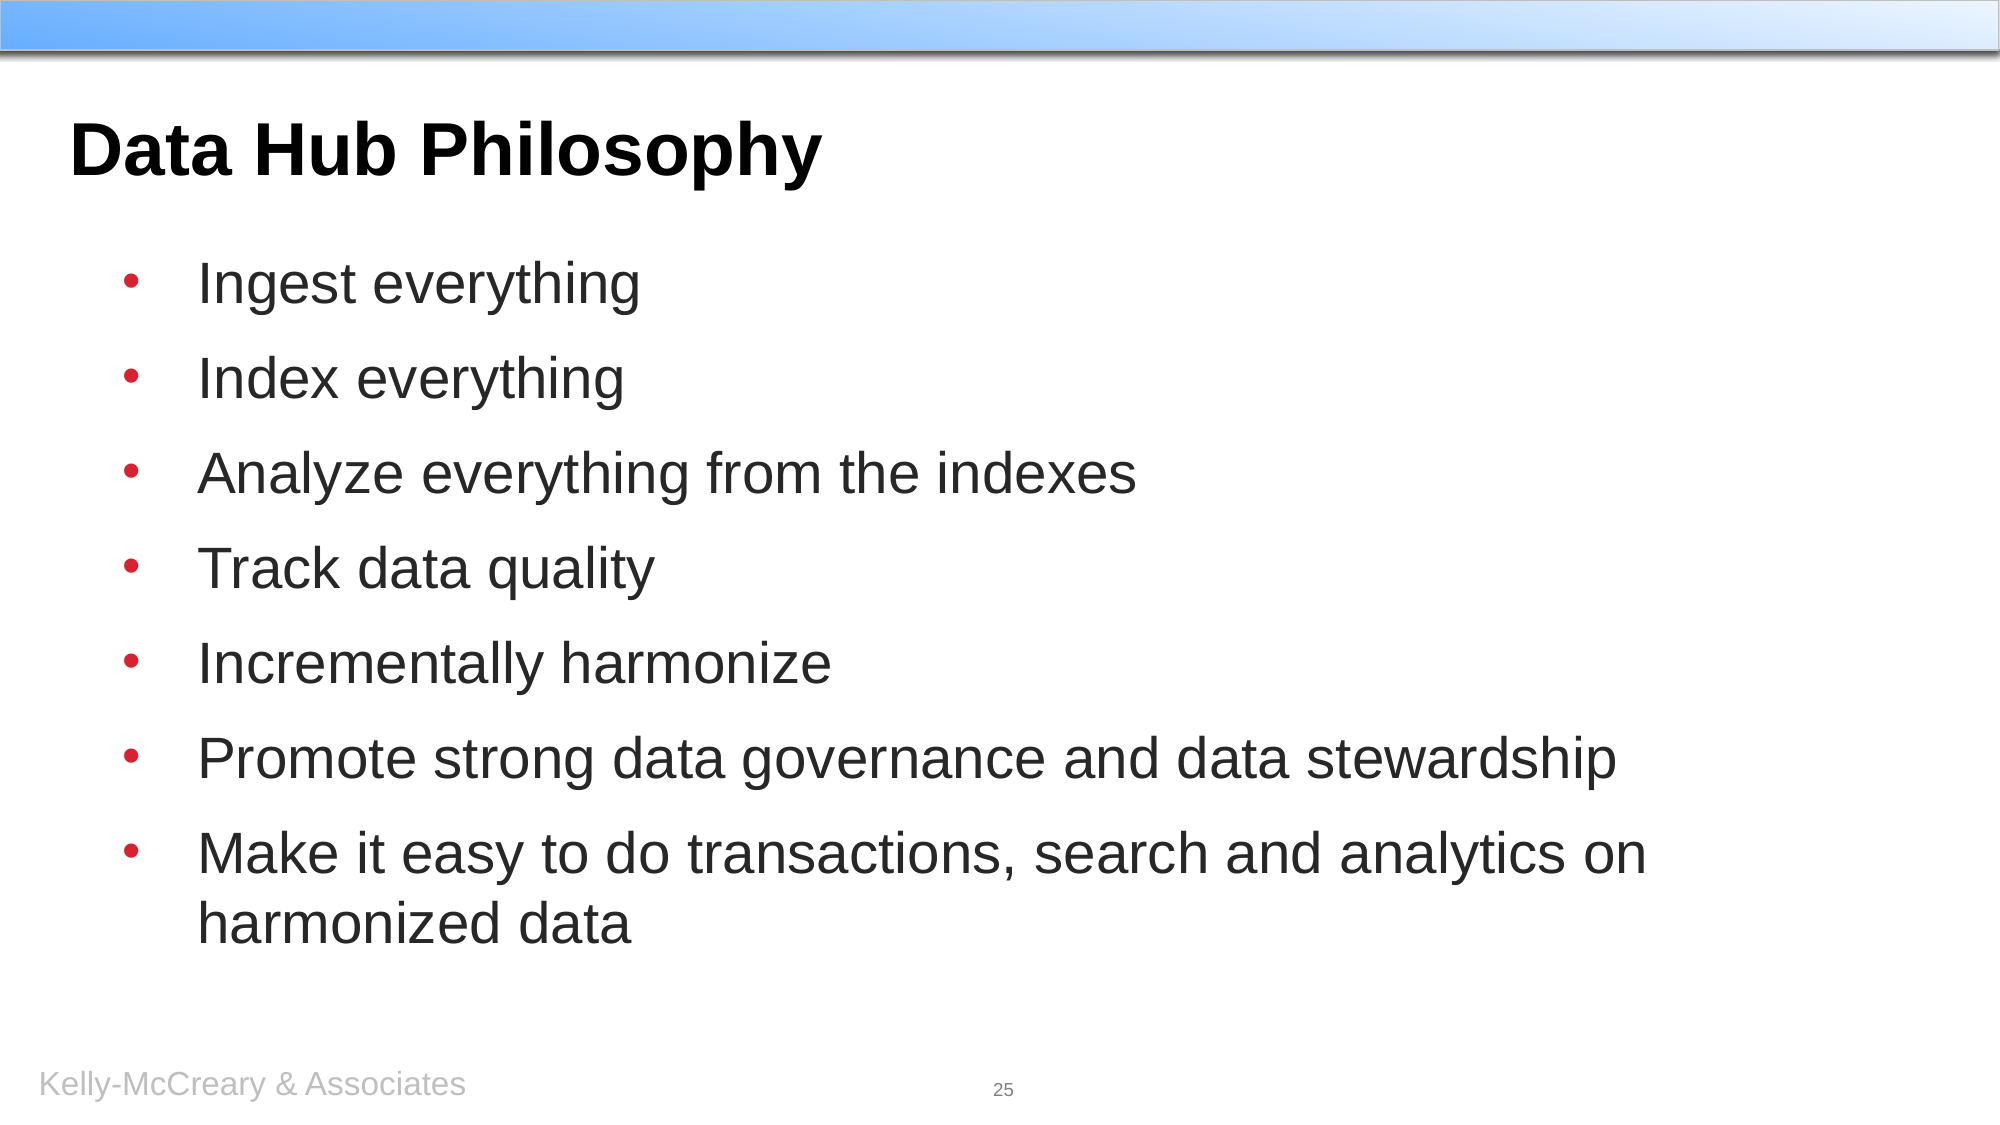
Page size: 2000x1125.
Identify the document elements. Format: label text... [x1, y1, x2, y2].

title Data Hub Philosophy [49, 87, 1621, 184]
list Ingest everything Index everything Analyze everything from the indexes Track data quality Incrementally harmonize Promote strong data governance and data stewardship Make it easy to do transactions, search and analytics on harmonized data [87, 224, 1906, 975]
